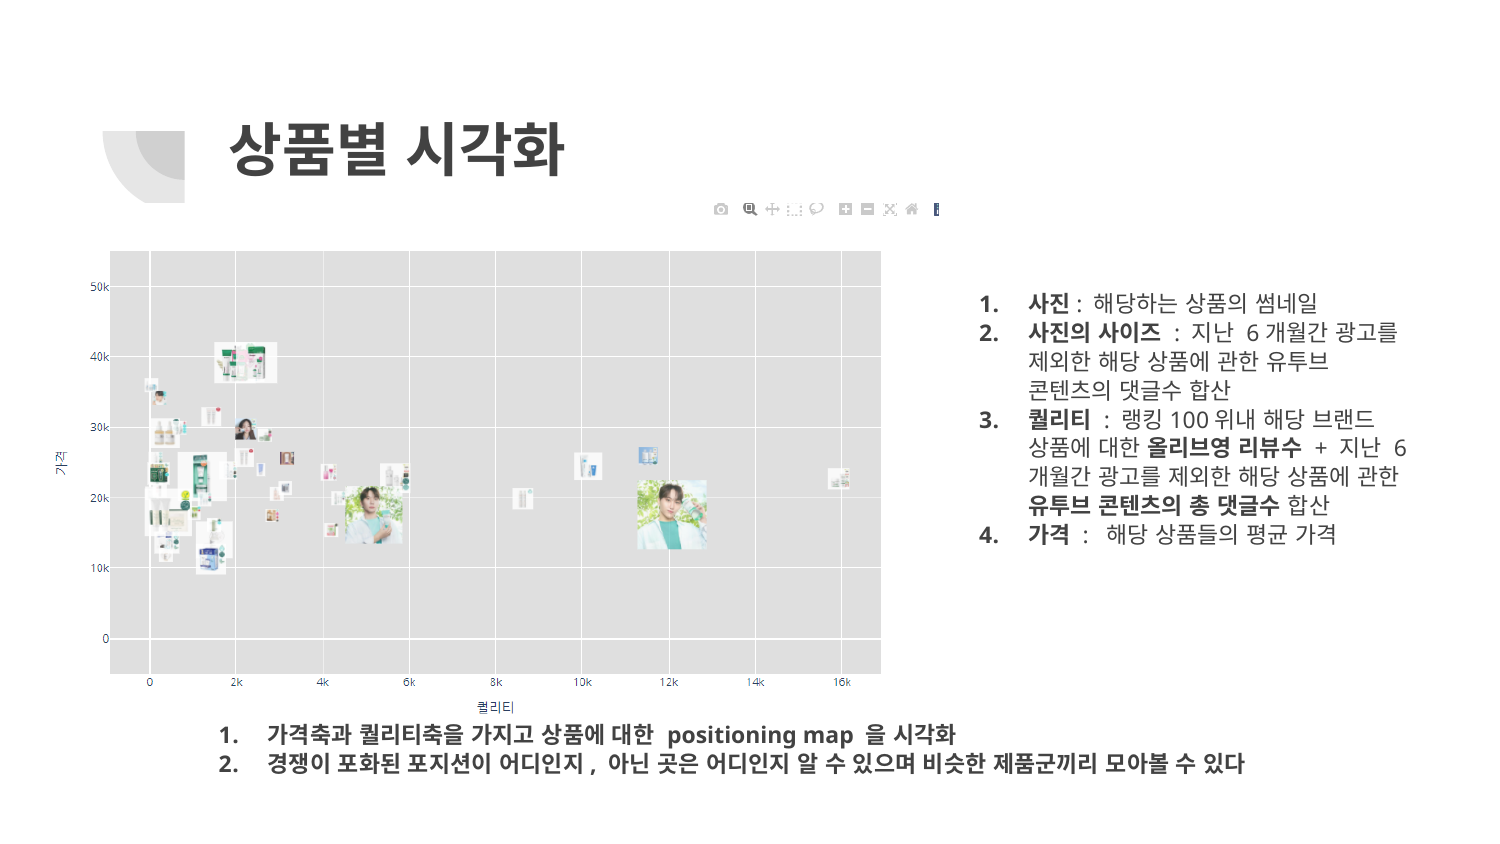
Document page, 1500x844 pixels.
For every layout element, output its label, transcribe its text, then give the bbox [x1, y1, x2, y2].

text_box 사진: 해당하는 상품의 썸네일 사진의 사이즈 : 지난 6개월간 광고를 제외한 해당 상품에 관한 유투브 콘텐츠의 댓글수 합산 퀄리티 : 랭킹100위내 해당 브랜드 상품에 대한 올리브영 리뷰수 + 지난 6개월간 광고를 제외한 해당 상품에 관한 유투브 콘텐츠의 총 댓글수 합산 가격 : 해당 상품들의 평균 가격 [943, 273, 1431, 563]
list 가격축과 퀄리티축을 가지고 상품에 대한 positioning map 을 시각화 경쟁이 포화된 포지션이 어디인지, 아닌 곳은 어디인지 알 수 있으며 비슷한 제품군끼리 모아볼 수 있다 [177, 704, 1323, 798]
picture [44, 203, 939, 736]
title 상품별 시각화 [213, 98, 1368, 263]
